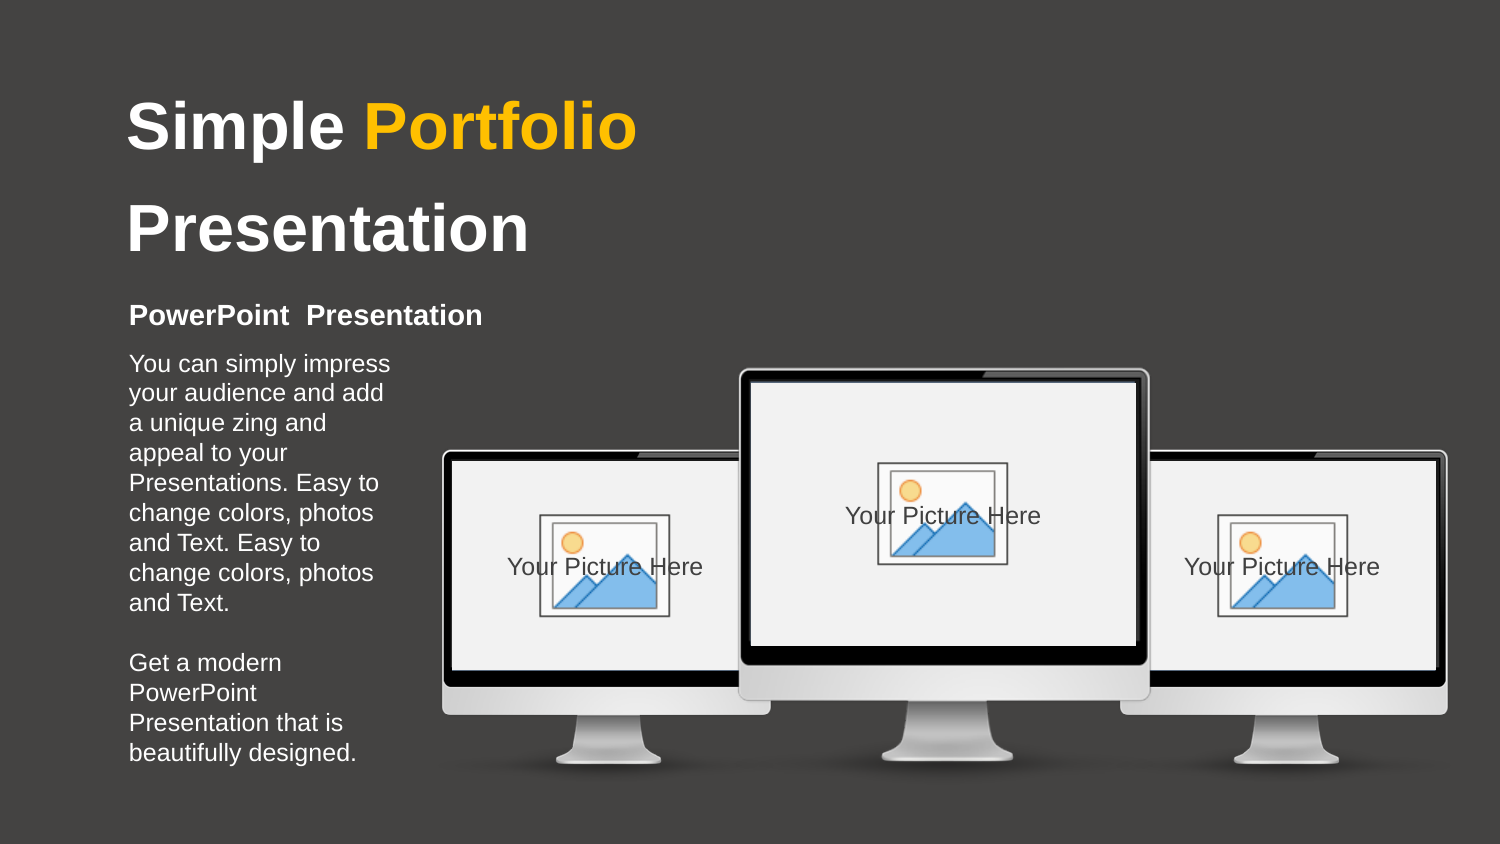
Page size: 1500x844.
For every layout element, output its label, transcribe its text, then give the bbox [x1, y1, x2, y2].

text_box Simple Portfolio Presentation [112, 71, 703, 269]
text_box You can simply impress your audience and add a unique zing and appeal to your Presentations. Easy to change colors, photos and Text. Easy to change colors, photos and Text. Get a modern PowerPoint Presentation that is beautifully designed. [114, 339, 408, 774]
picture [438, 365, 1451, 785]
text_box PowerPoint Presentation [114, 289, 564, 339]
